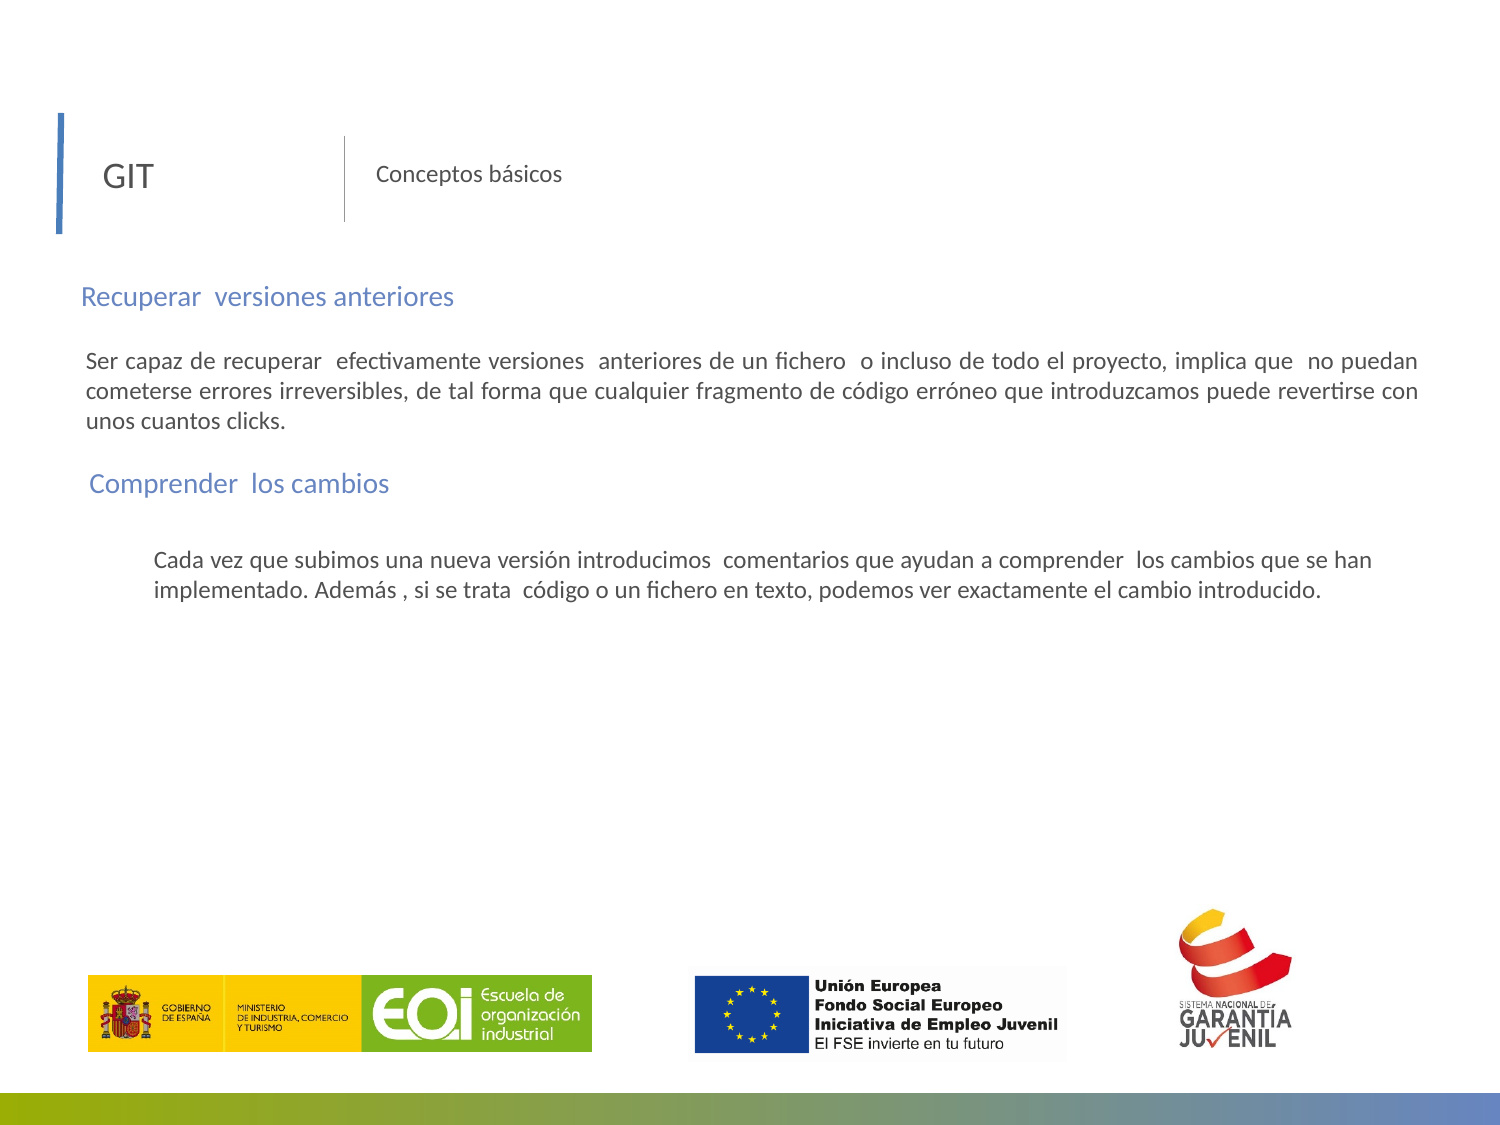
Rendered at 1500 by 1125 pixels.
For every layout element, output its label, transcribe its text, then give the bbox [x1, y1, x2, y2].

list Recuperar versiones anteriores [66, 269, 1432, 312]
picture [1163, 904, 1307, 1048]
list Cada vez que subimos una nueva versión introducimos comentarios que ayudan a comprender los cambios que se han implementado. Además , si se trata código o un fichero en texto, podemos ver exactamente el cambio introducido. [81, 524, 1448, 623]
picture [688, 966, 1067, 1062]
list GIT [87, 143, 329, 214]
picture [88, 975, 592, 1052]
list Comprender los cambios [74, 456, 1441, 499]
list [72, 318, 1438, 496]
list Ser capaz de recuperar efectivamente versiones anteriores de un fichero o incluso de todo el proyecto, implica que no puedan cometerse errores irreversibles, de tal forma que cualquier fragmento de código erróneo que introduzcamos puede revertirse con unos cuantos clicks. [71, 337, 1437, 436]
list Conceptos básicos [361, 149, 1079, 208]
